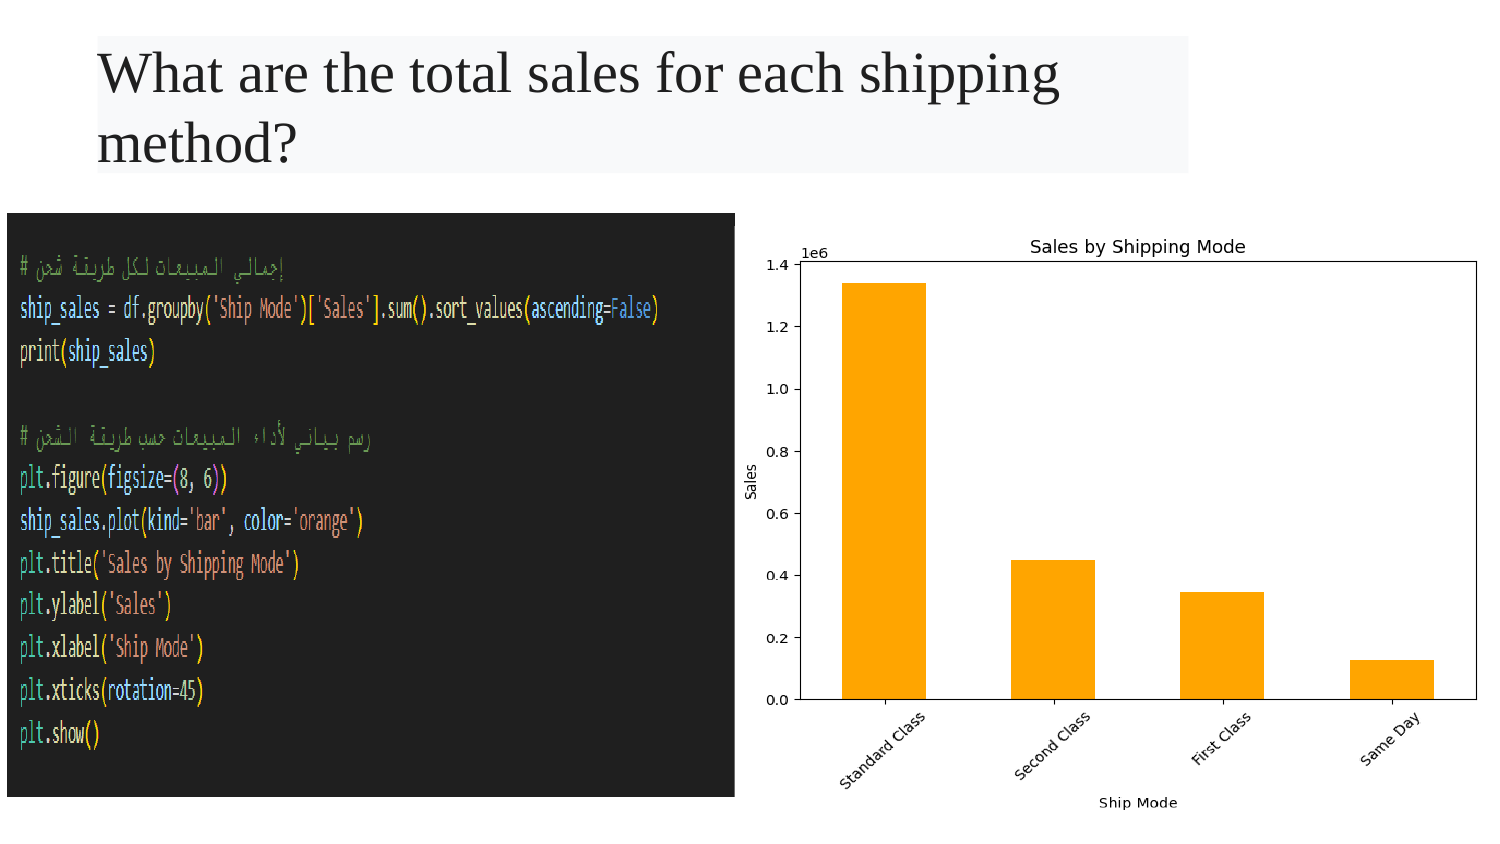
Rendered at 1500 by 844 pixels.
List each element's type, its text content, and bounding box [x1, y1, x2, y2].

text_box What are the total sales for each shipping method? [97, 36, 1189, 174]
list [734, 226, 1500, 832]
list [6, 212, 736, 798]
